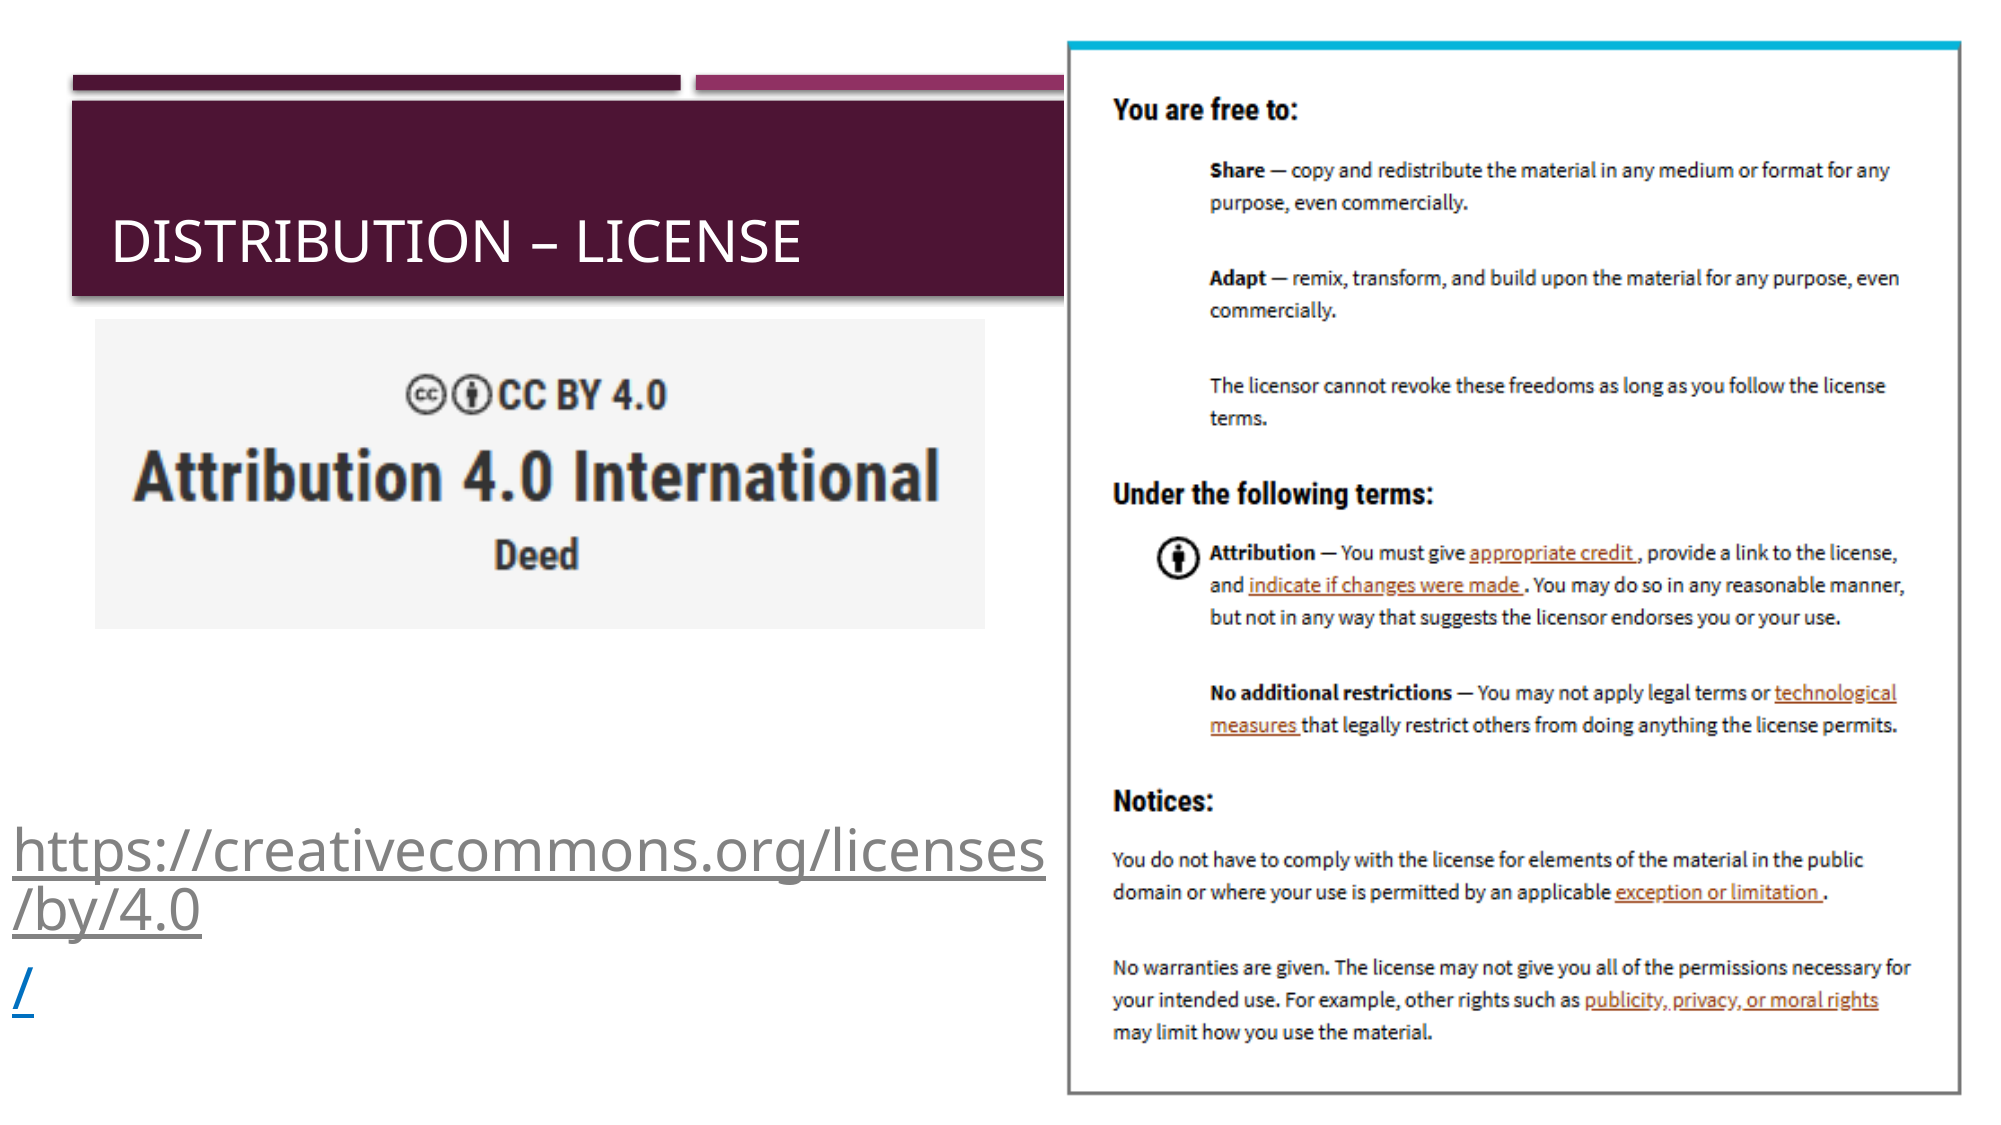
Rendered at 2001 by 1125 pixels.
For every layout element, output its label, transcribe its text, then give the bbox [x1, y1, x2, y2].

picture [94, 319, 985, 630]
title Distribution – license [95, 115, 1058, 282]
text_box https://creativecommons.org/licenses/by/4.0/ [0, 805, 1058, 980]
picture [1064, 35, 1970, 1108]
